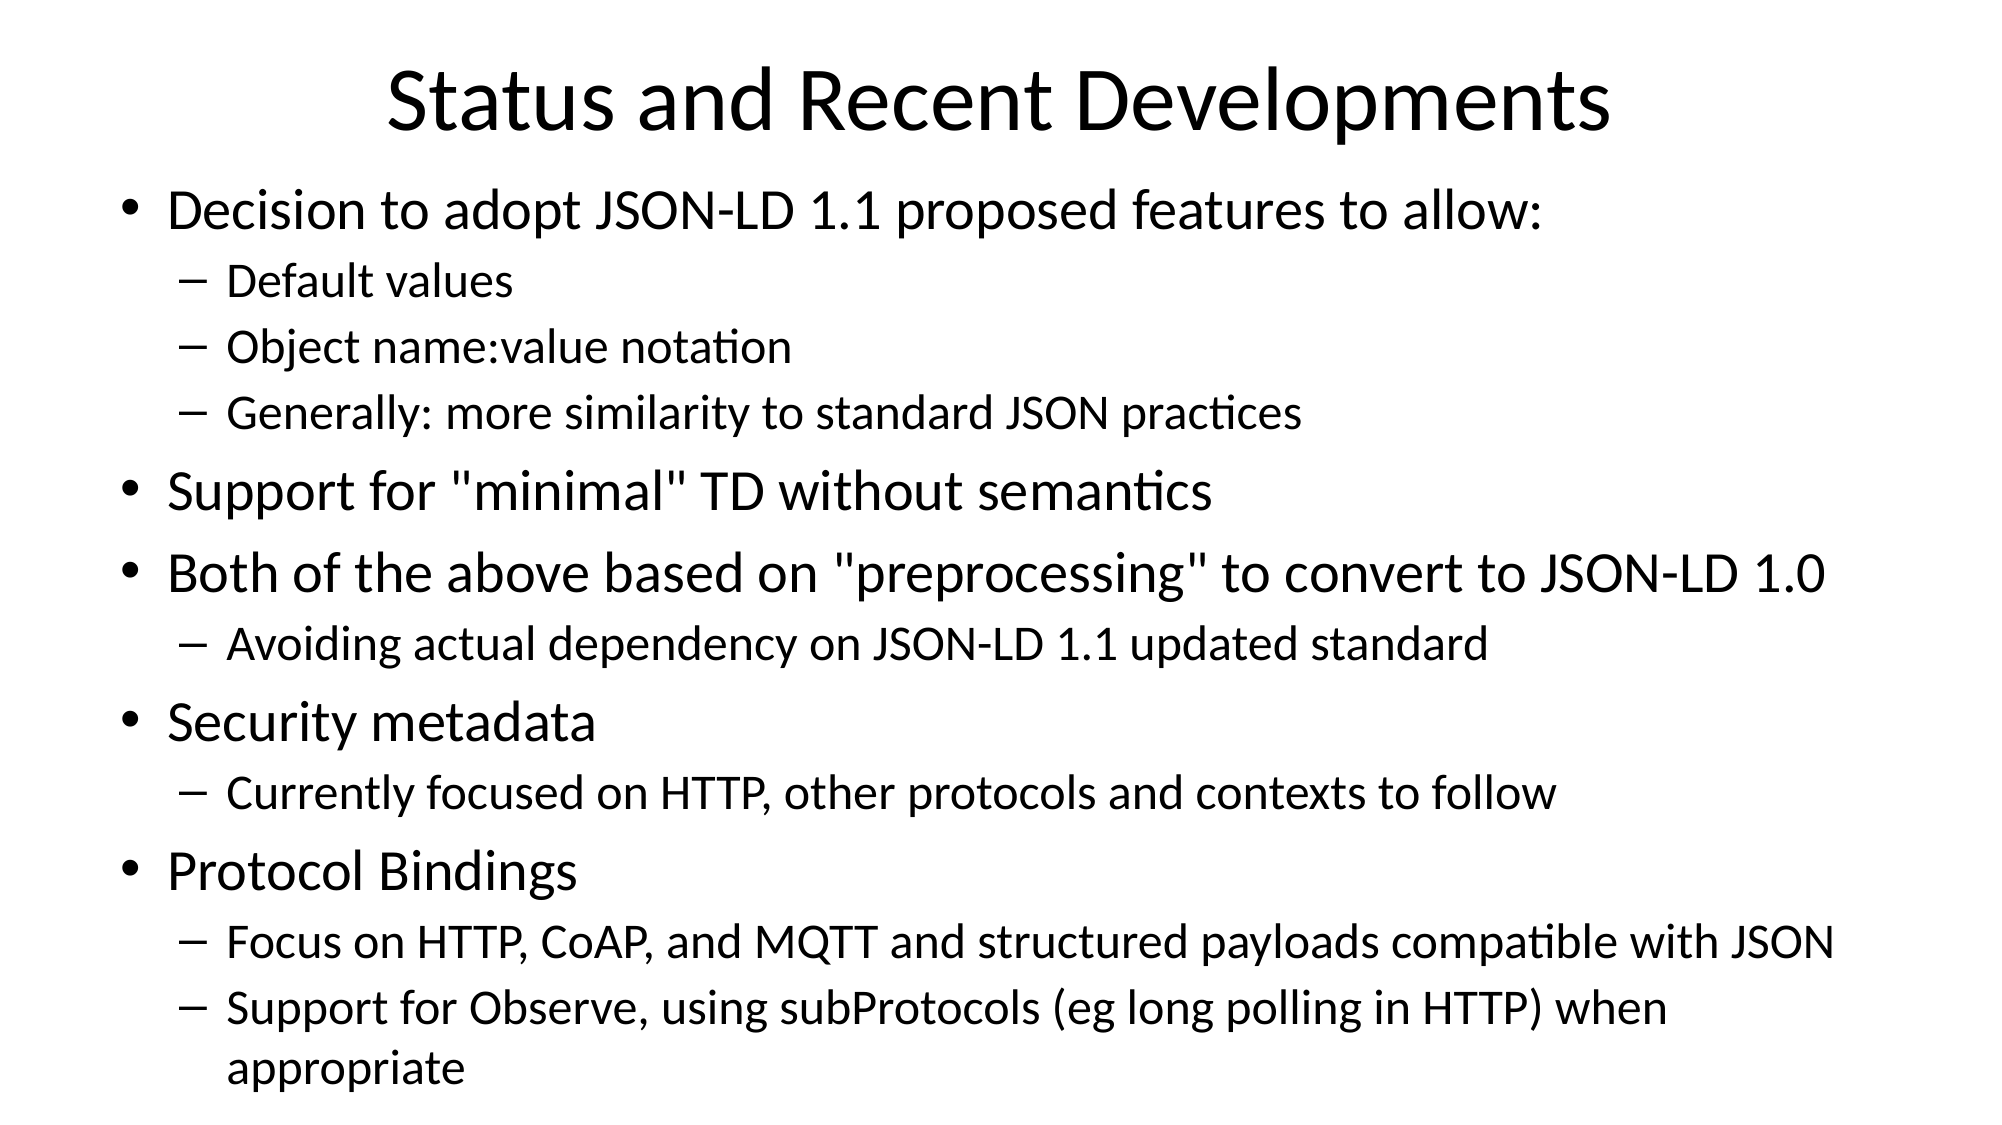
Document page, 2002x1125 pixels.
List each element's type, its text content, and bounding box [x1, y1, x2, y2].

title Status and Recent Developments [0, 0, 2001, 188]
list Decision to adopt JSON-LD 1.1 proposed features to allow: Default values Object name:value notation Generally: more similarity to standard JSON practices Support for "minimal" TD without semantics Both of the above based on "preprocessing" to convert to JSON-LD 1.0 Avoiding actual dependency on JSON-LD 1.1 updated standard Security metadata Currently focused on HTTP, other protocols and contexts to follow Protocol Bindings Focus on HTTP, CoAP, and MQTT and structured payloads compatible with JSON Support for Observe, using subProtocols (eg long polling in HTTP) when appropriate [100, 160, 1901, 1005]
